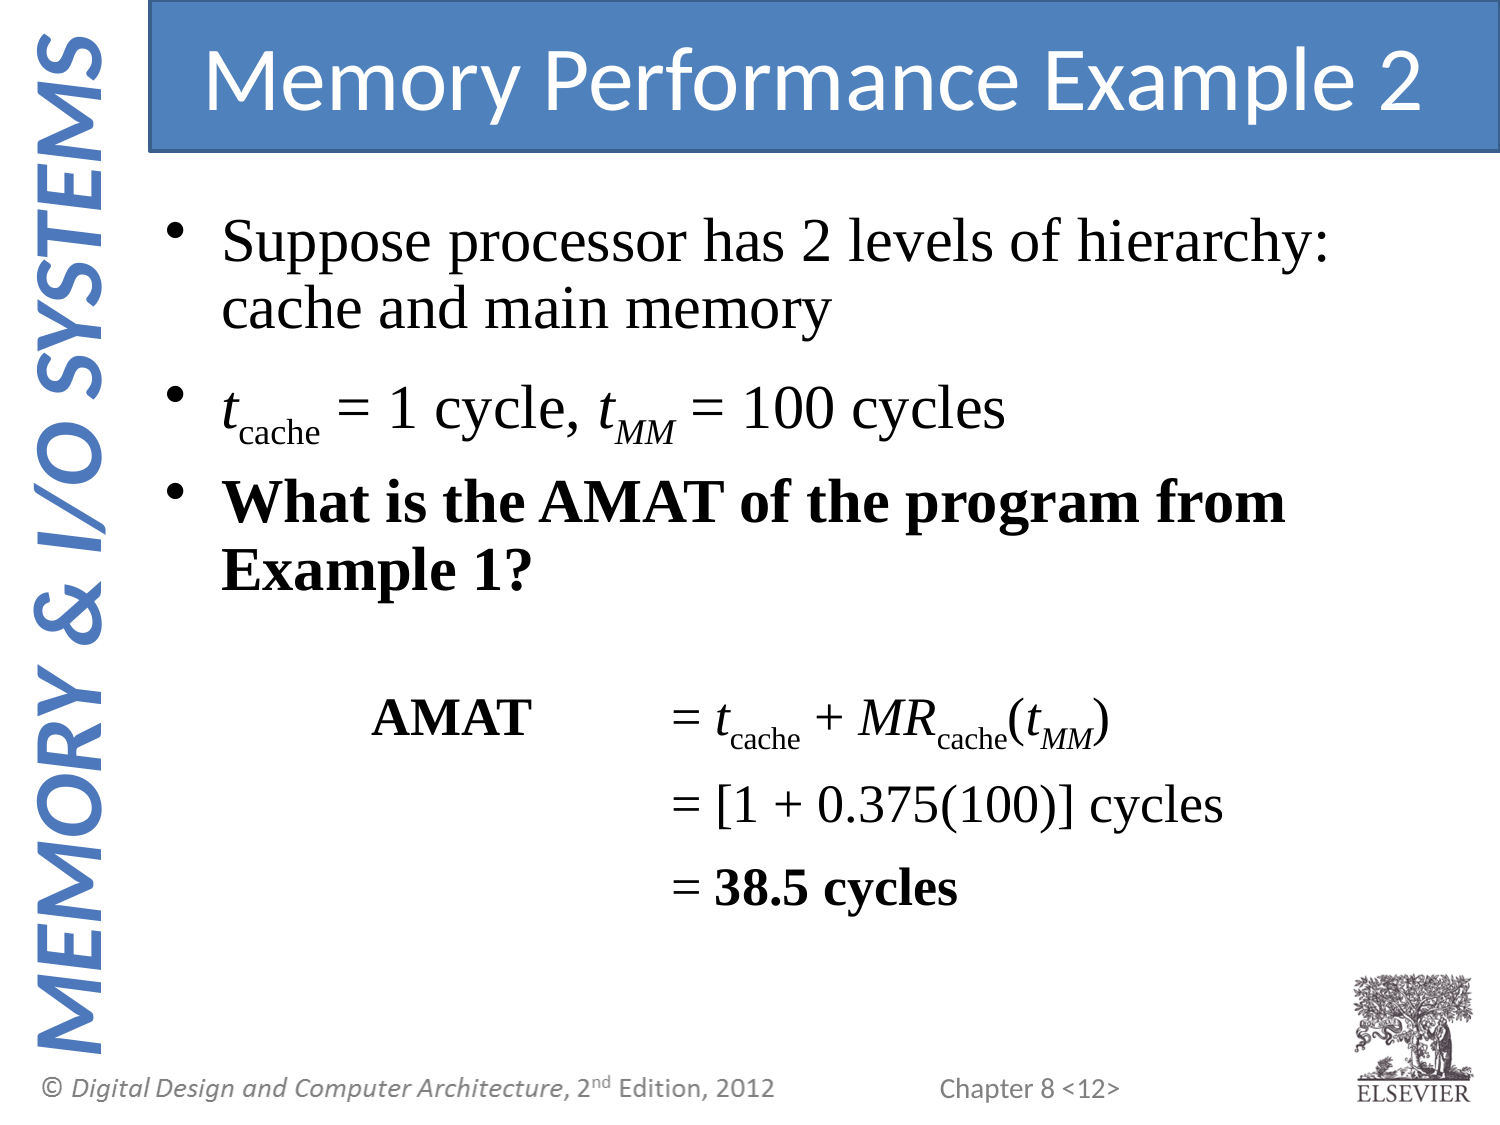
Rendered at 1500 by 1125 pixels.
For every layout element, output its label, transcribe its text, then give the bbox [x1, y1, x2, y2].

picture [0, 233, 1500, 1125]
picture [0, 0, 1500, 231]
text_box Suppose processor has 2 levels of hierarchy: cache and main memory tcache = 1 cycle, tMM = 100 cycles What is the AMAT of the program from Example 1? AMAT = tcache + MRcache(tMM) = [1 + 0.375(100)] cycles = 38.5 cycles [150, 199, 1450, 1013]
text_box Memory Performance Example 2 [187, 11, 1488, 136]
